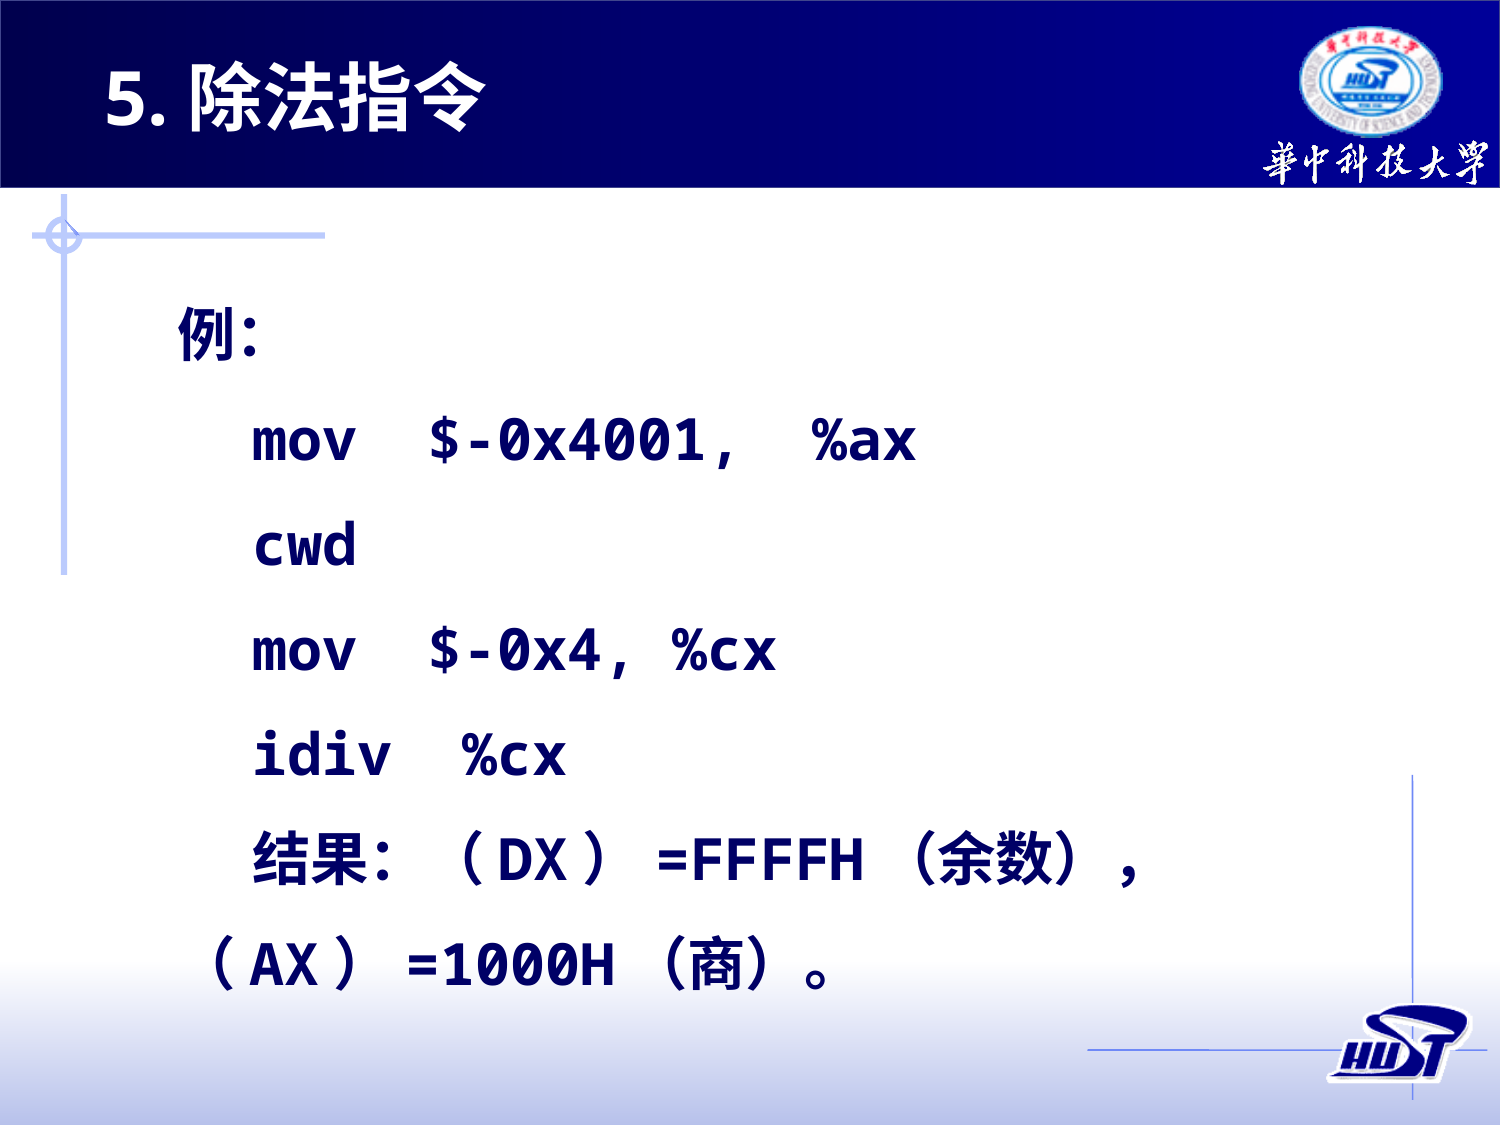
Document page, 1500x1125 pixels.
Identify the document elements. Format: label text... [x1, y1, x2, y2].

picture [1262, 140, 1488, 185]
picture [1299, 26, 1443, 138]
text_box 例： mov $-0x4001, %ax cwd mov $-0x4, %cx idiv %cx 结果：（DX）=FFFFH（余数），（AX）=1000H（商）。 [100, 255, 1374, 985]
text_box 5.除法指令 [89, 42, 1308, 148]
